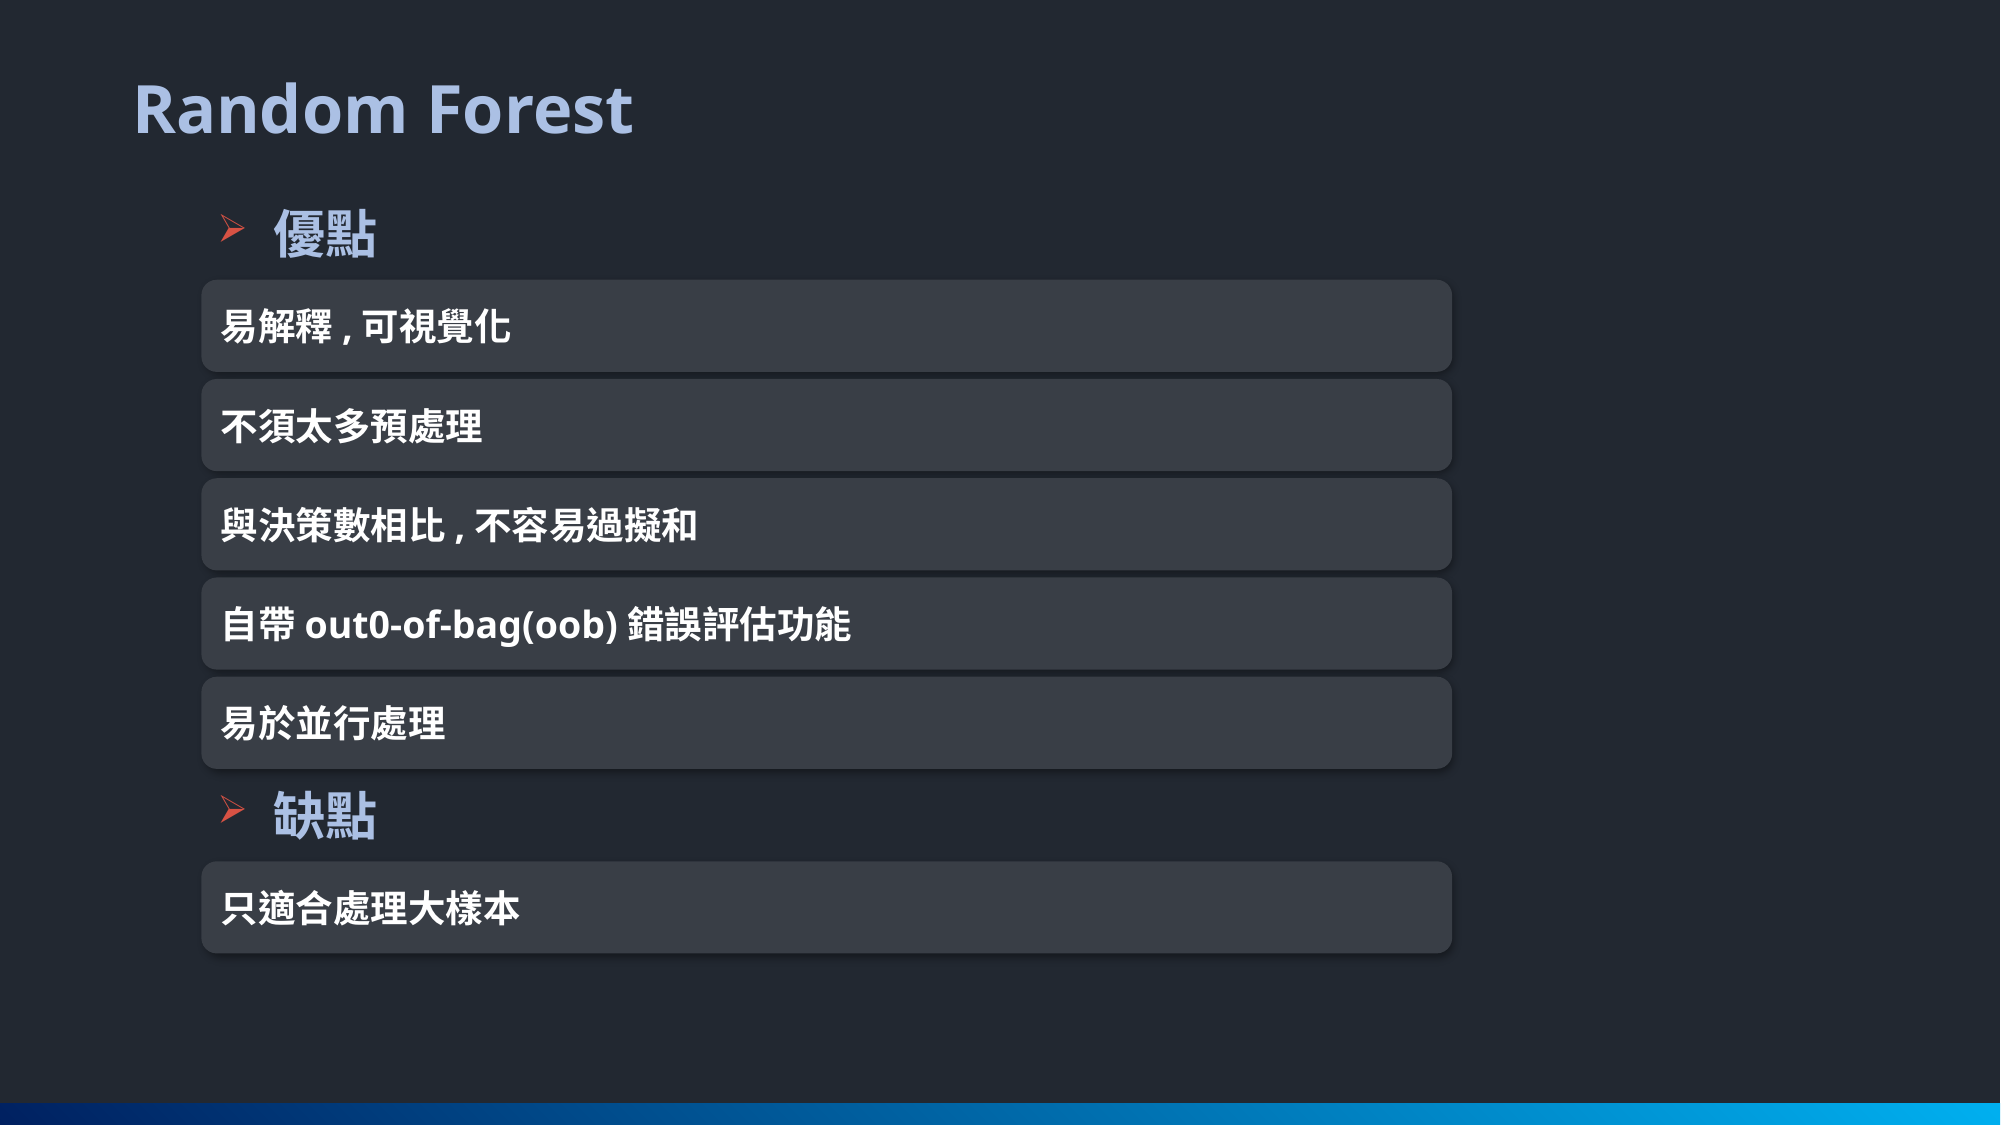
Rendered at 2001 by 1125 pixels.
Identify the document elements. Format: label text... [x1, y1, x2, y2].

text_box 與決策數相比,不容易過擬和 [200, 477, 1454, 572]
text_box 缺點 [202, 775, 393, 854]
text_box 易解釋,可視覺化 [200, 278, 1454, 373]
text_box 只適合處理大樣本 [200, 860, 1454, 955]
text_box 優點 [202, 194, 393, 272]
text_box 易於並行處理 [200, 675, 1454, 770]
text_box 不須太多預處理 [200, 377, 1454, 473]
text_box Random Forest [117, 59, 650, 154]
text_box 自帶out0-of-bag(oob)錯誤評估功能 [200, 576, 1454, 671]
